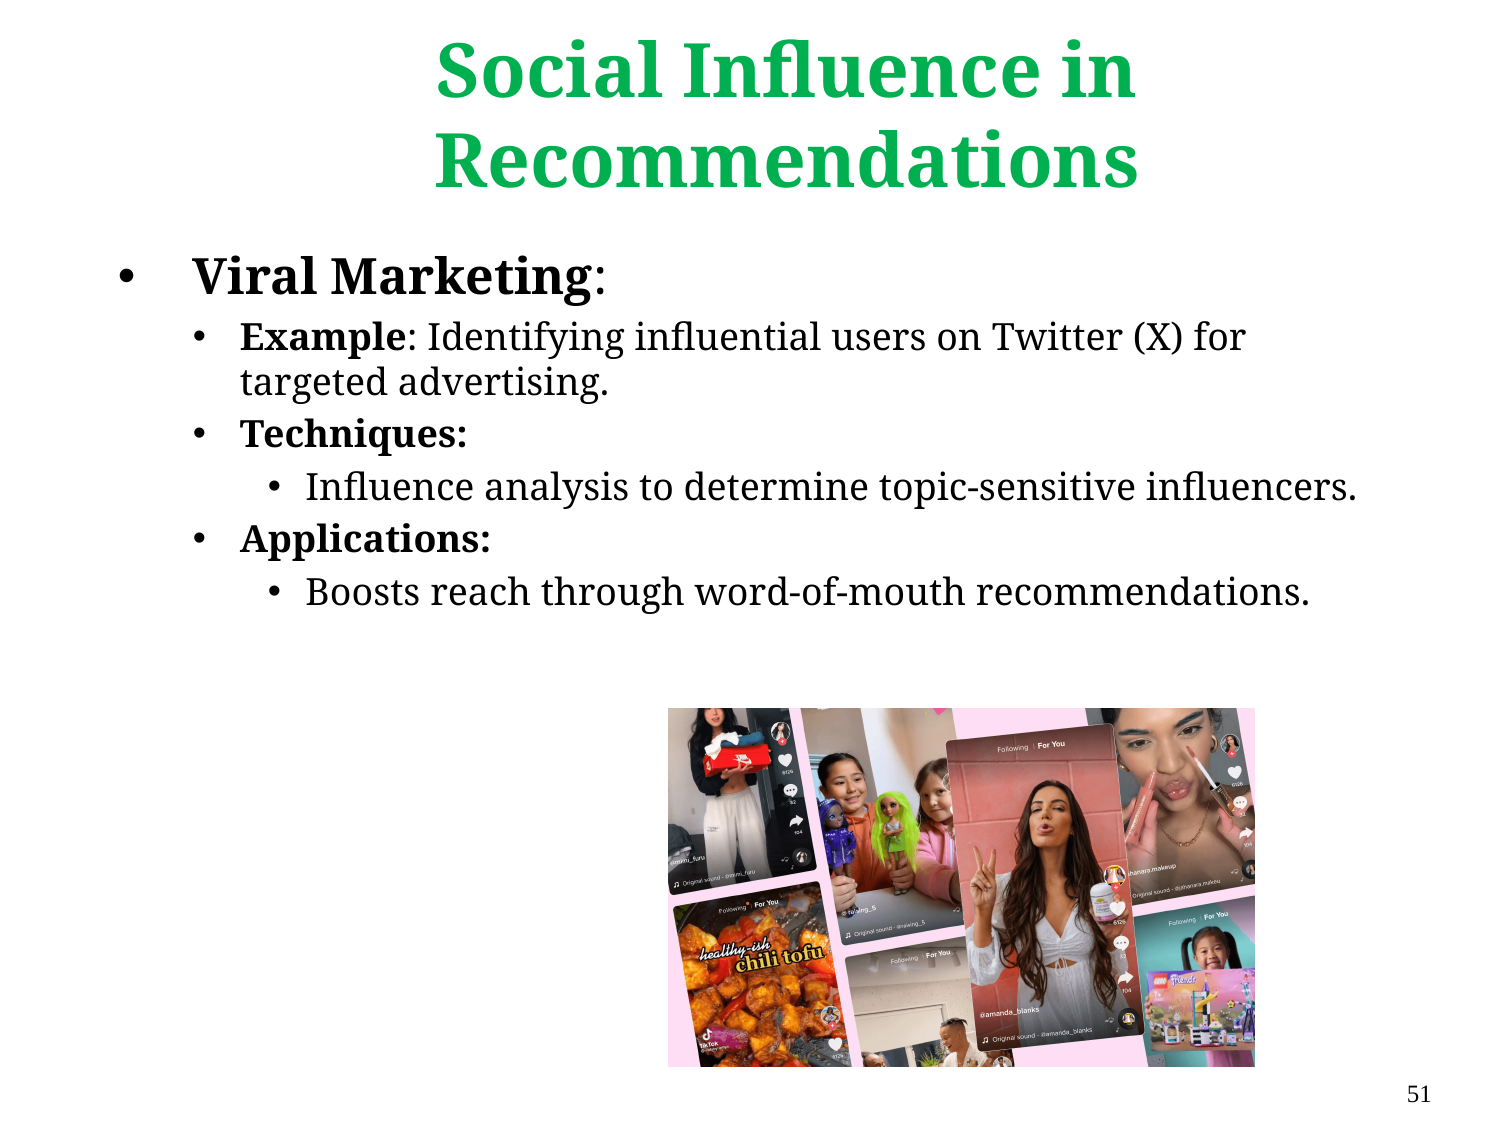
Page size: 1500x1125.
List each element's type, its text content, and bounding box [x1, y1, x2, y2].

picture [667, 708, 1255, 1067]
title Social Influence in Recommendations [112, 37, 1463, 188]
slide_number 51 [1096, 1070, 1448, 1118]
list Viral Marketing: Example: Identifying influential users on Twitter (X) for targeted advertising. Techniques: Influence analysis to determine topic-sensitive influencers. Applications: Boosts reach through word-of-mouth recommendations. [102, 237, 1378, 1088]
